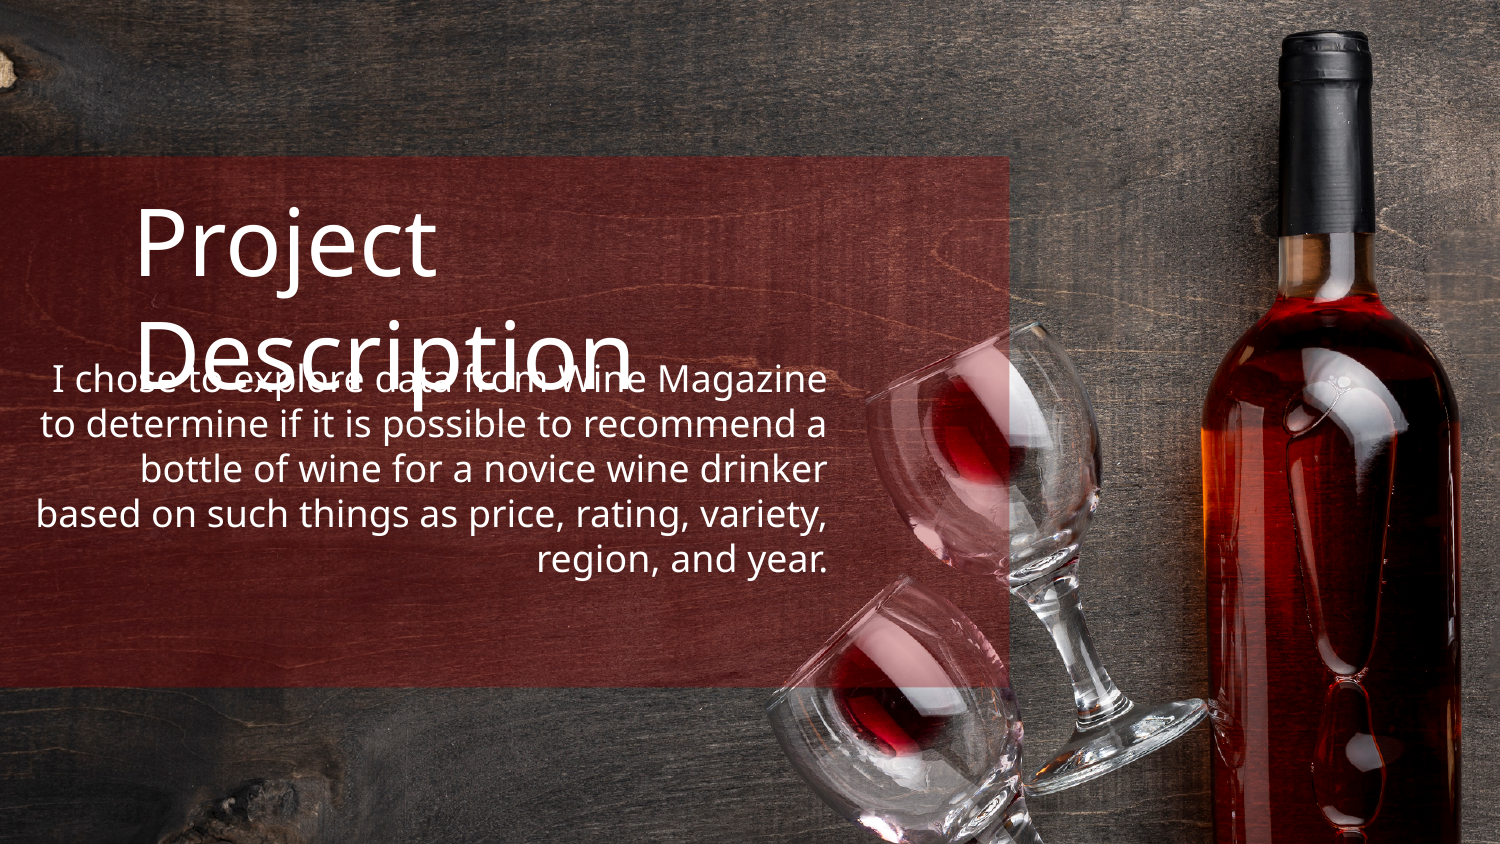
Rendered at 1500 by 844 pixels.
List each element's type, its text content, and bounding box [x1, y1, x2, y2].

title Project Description [117, 226, 882, 365]
subtitle I chose to explore data from Wine Magazine to determine if it is possible to recommend a bottle of wine for a novice wine drinker based on such things as price, rating, variety, region, and year. [16, 364, 844, 641]
picture [0, 0, 1500, 844]
